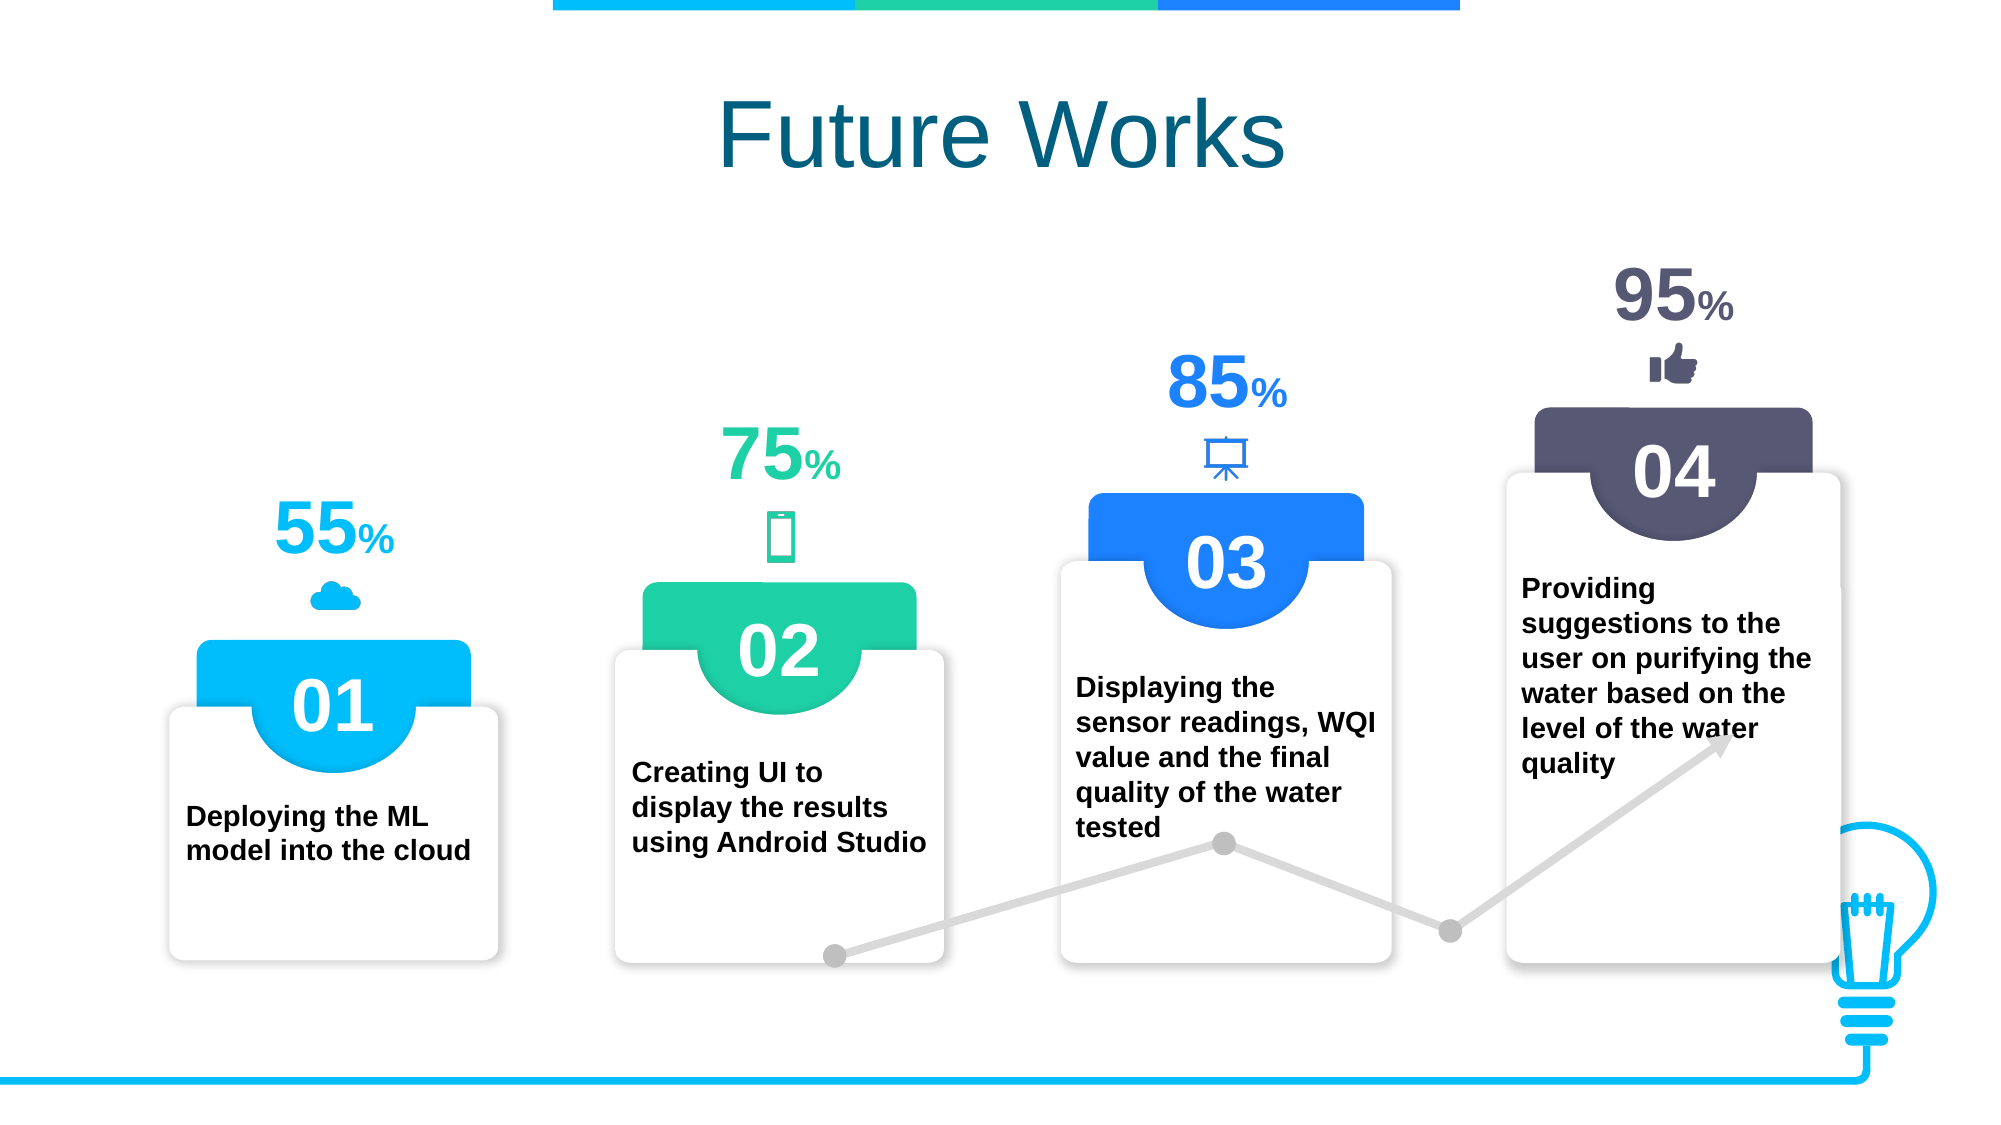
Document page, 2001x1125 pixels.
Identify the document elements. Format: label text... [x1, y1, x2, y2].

text_box 55% [243, 471, 427, 576]
picture [753, 509, 809, 565]
list Future Works [53, 77, 1952, 197]
picture [1645, 335, 1702, 391]
picture [1198, 430, 1254, 487]
text_box 85% [1136, 324, 1319, 430]
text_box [822, 733, 1734, 968]
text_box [1506, 407, 1842, 963]
text_box 95% [1582, 237, 1766, 343]
picture [307, 567, 364, 624]
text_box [552, 0, 1460, 11]
text_box 75% [689, 396, 873, 502]
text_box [1060, 493, 1392, 733]
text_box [615, 582, 946, 963]
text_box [169, 639, 500, 961]
